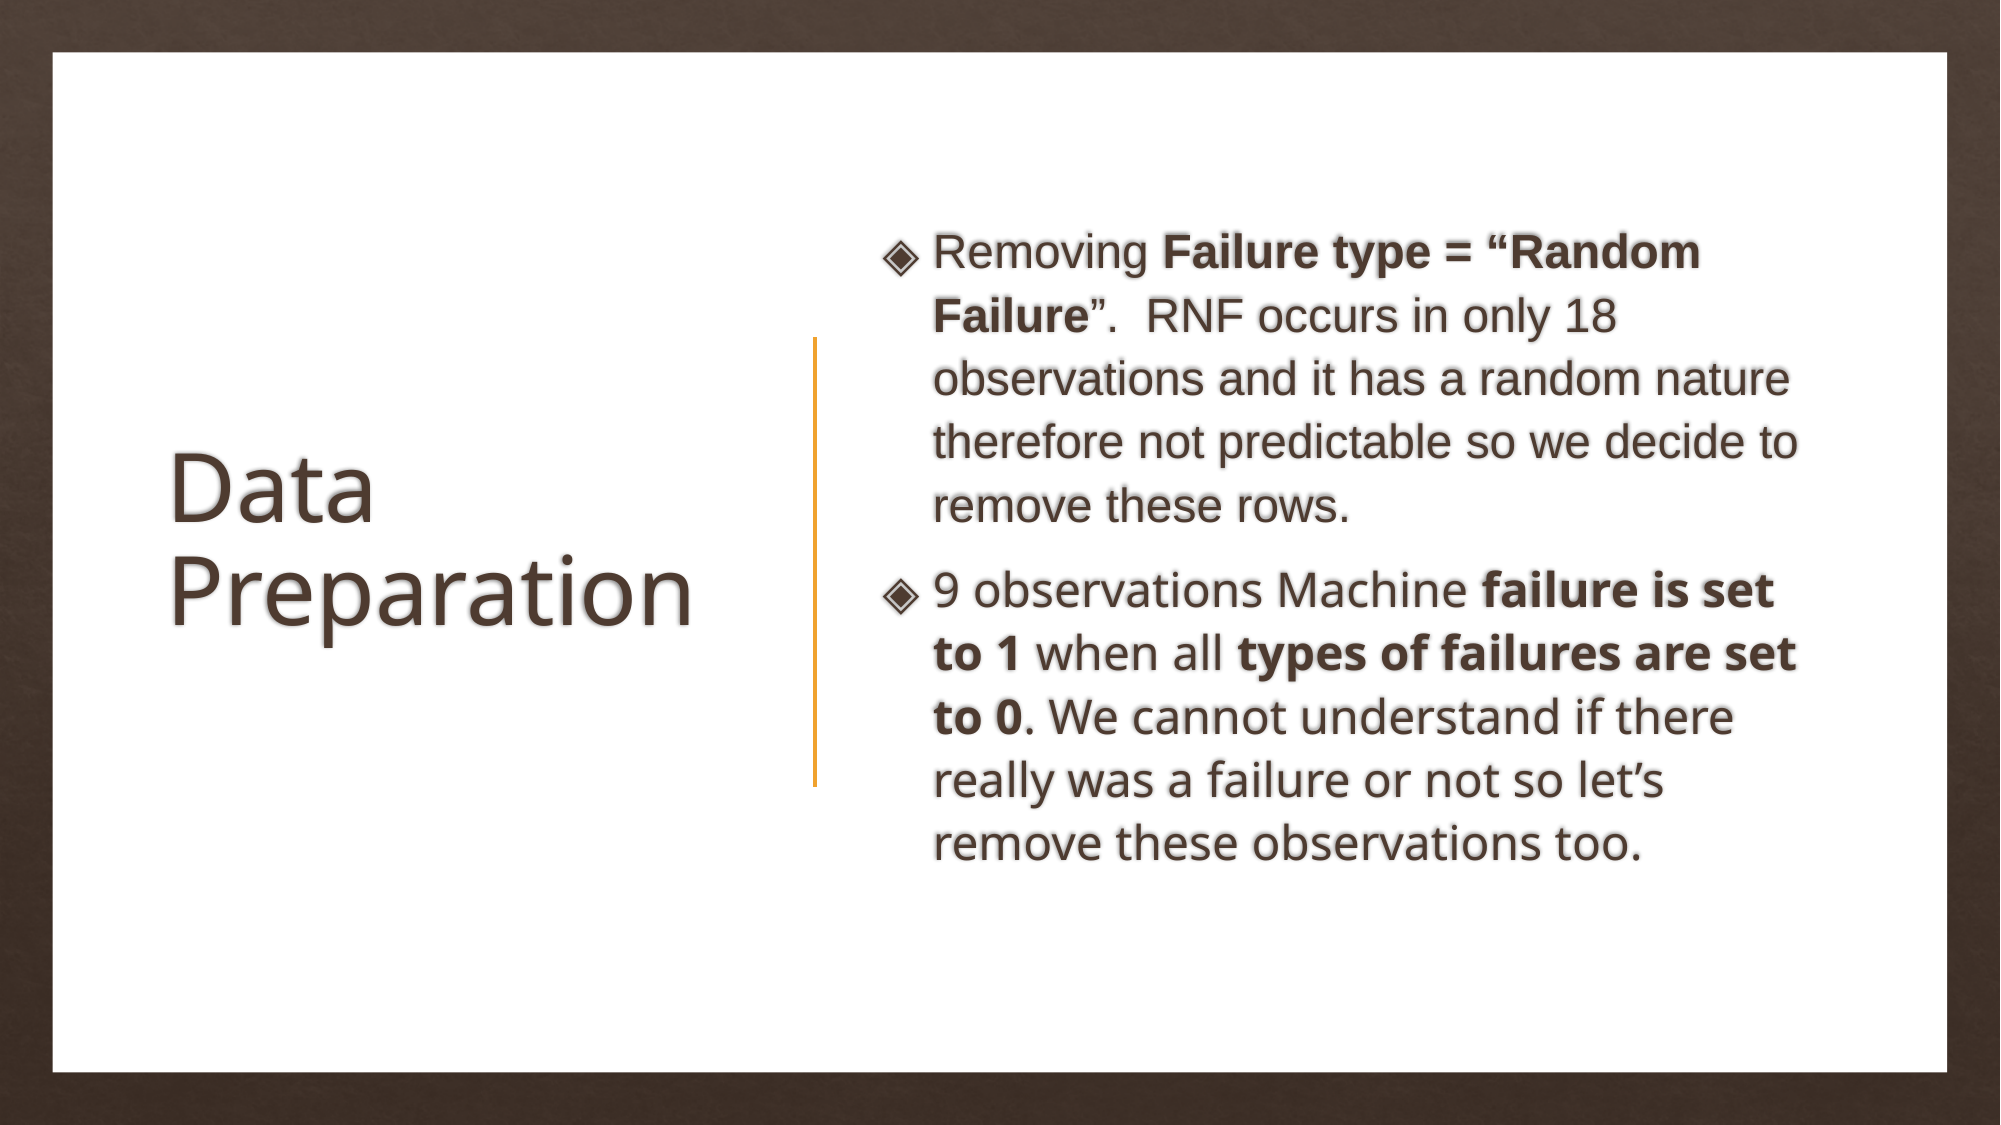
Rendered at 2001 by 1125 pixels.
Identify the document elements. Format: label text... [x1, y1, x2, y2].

list Removing Failure type = “Random Failure”. RNF occurs in only 18 observations and it has a random nature therefore not predictable so we decide to remove these rows. 9 observations Machine failure is set to 1 when all types of failures are set to 0. We cannot understand if there really was a failure or not so let’s remove these observations too. [861, 167, 1851, 918]
text_box [52, 52, 1948, 1073]
title Data Preparation [151, 167, 764, 918]
text_box [0, 0, 2000, 1125]
